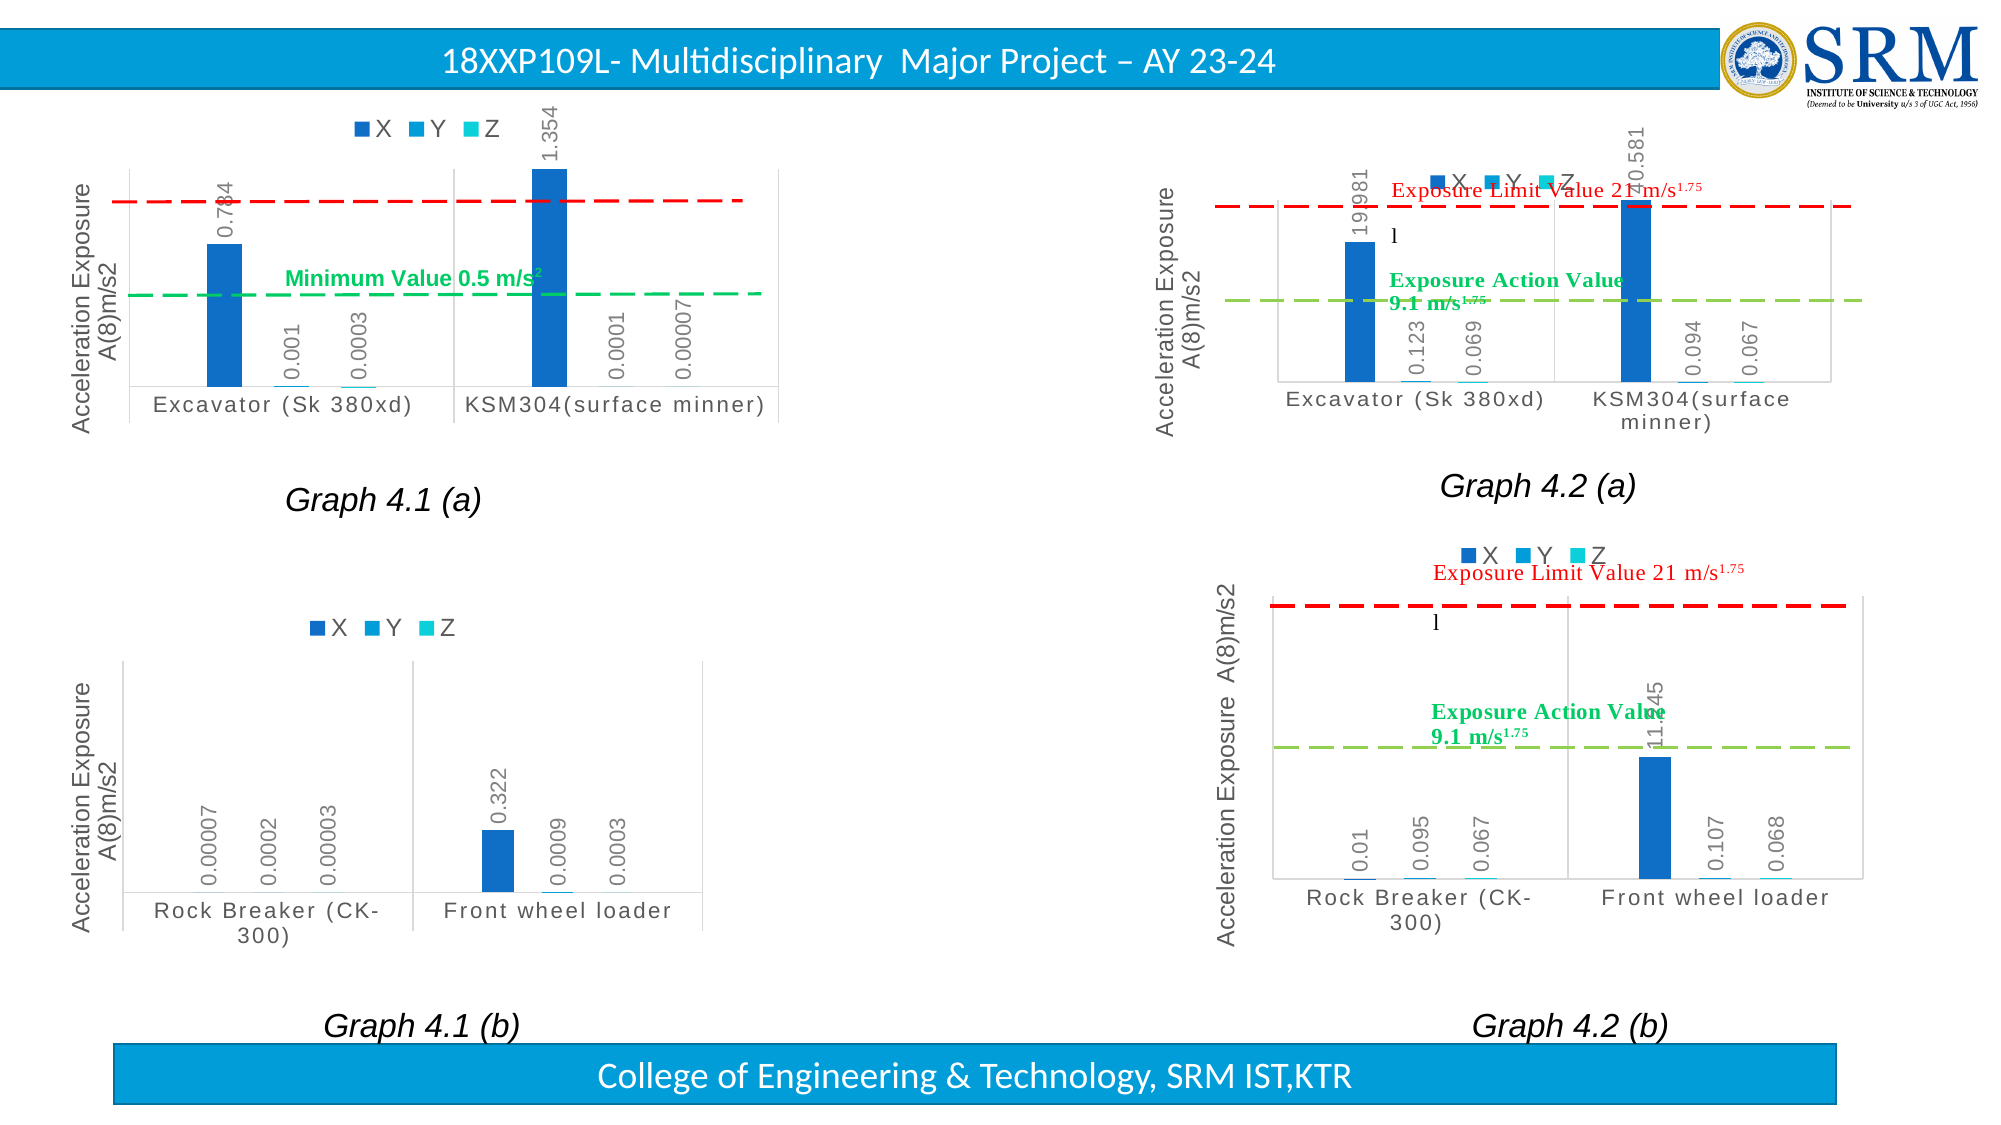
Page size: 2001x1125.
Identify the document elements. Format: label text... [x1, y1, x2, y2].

chart [1204, 525, 1864, 995]
text_box Graph 4.2 (a) [1425, 465, 1702, 512]
text_box Graph 4.2 (b) [1457, 1003, 1734, 1052]
picture [1719, 16, 1984, 114]
chart [59, 597, 707, 1046]
chart [1143, 130, 1864, 457]
text_box Graph 4.1 (a) [270, 507, 547, 526]
chart [59, 98, 796, 500]
